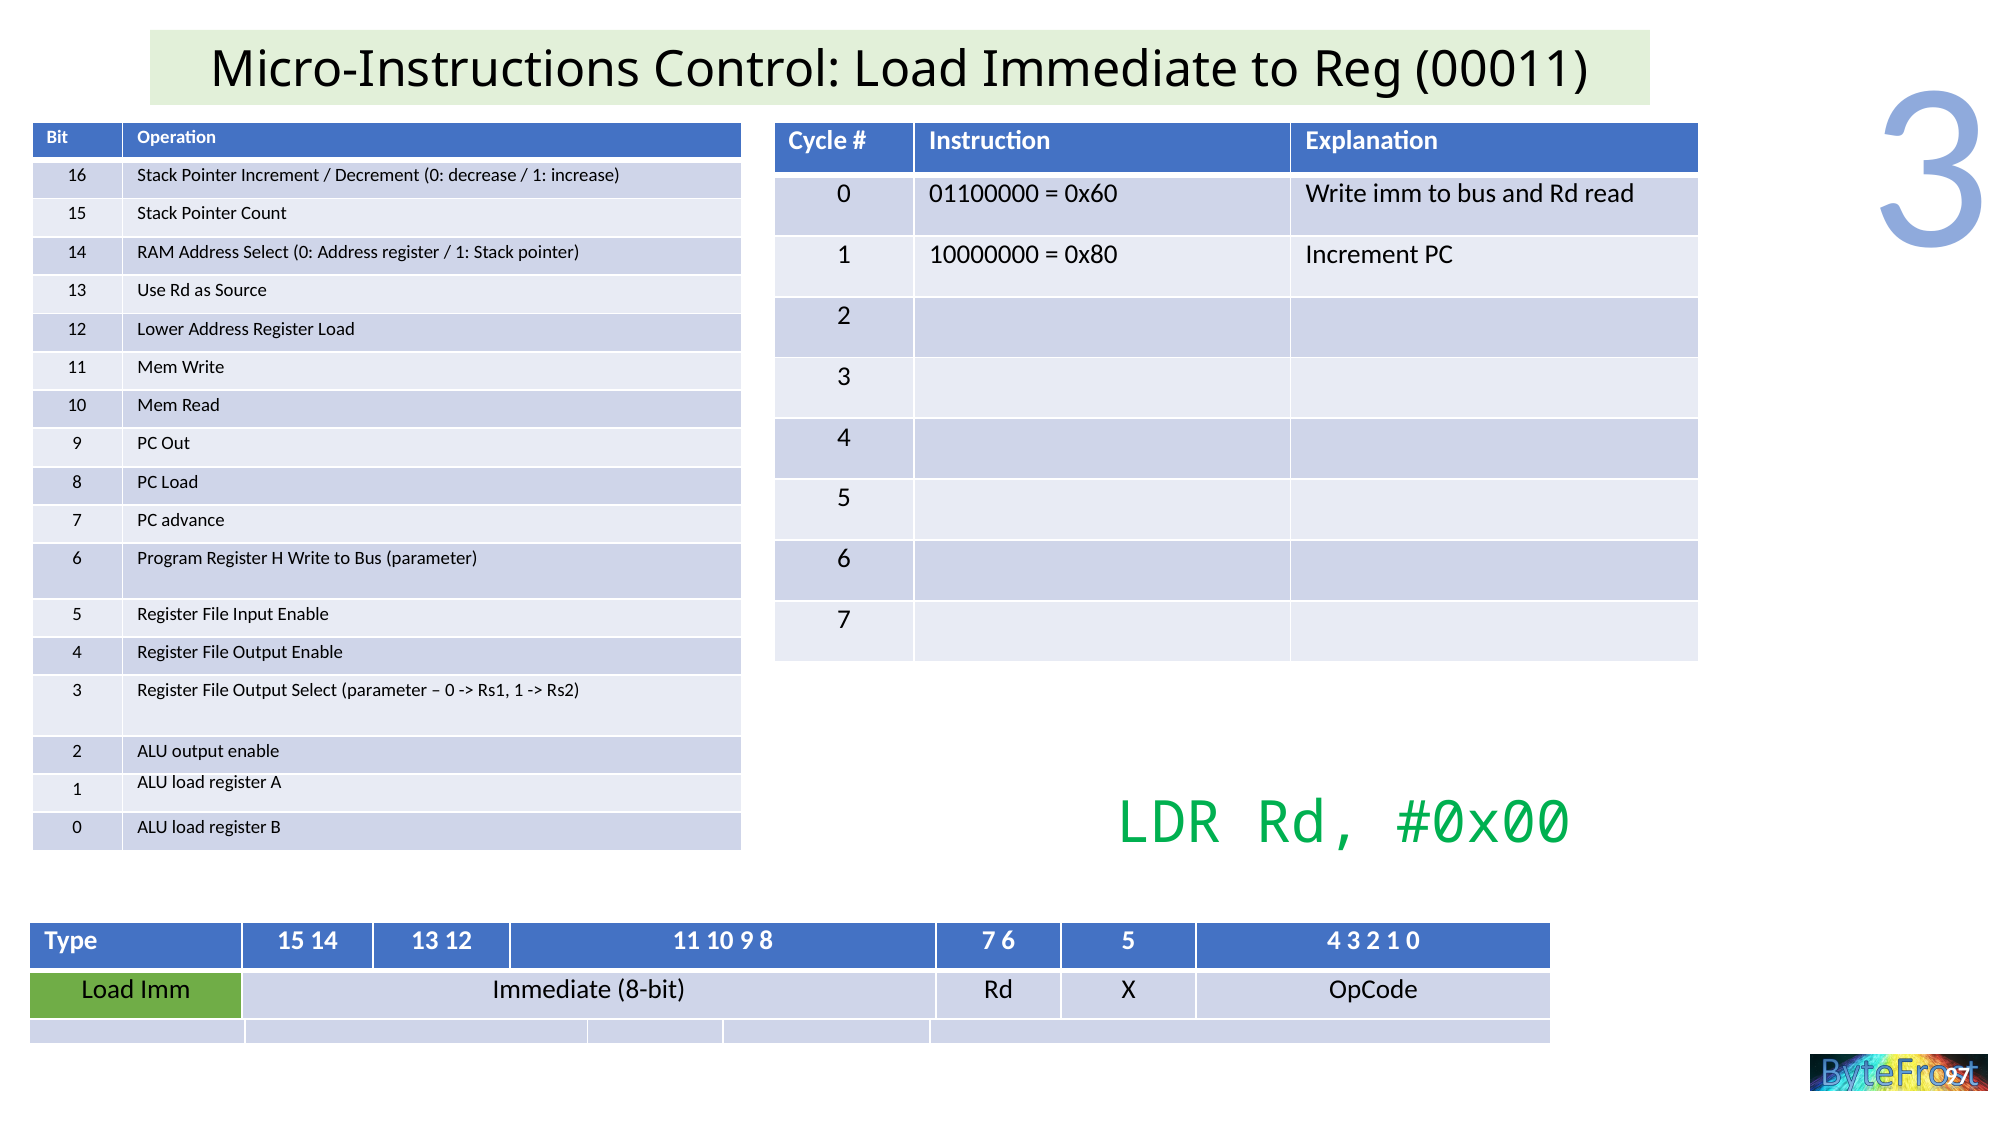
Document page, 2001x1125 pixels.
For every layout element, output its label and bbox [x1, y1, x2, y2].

table_header [1197, 923, 1550, 968]
table_cell [1062, 973, 1195, 1018]
table_header [937, 923, 1060, 968]
table_cell [243, 973, 935, 1018]
table_cell [588, 1020, 722, 1043]
table_cell [123, 676, 741, 735]
table_header [775, 123, 913, 172]
table_cell [915, 602, 1290, 661]
table_cell [33, 775, 122, 811]
table_header [1291, 123, 1698, 172]
table_cell [123, 199, 741, 236]
table_cell [775, 480, 913, 539]
table_cell [33, 163, 122, 198]
table_cell [33, 276, 122, 313]
table_cell [1291, 419, 1698, 478]
title [150, 29, 1650, 105]
table_cell [123, 468, 741, 504]
table_cell [123, 314, 741, 351]
table_cell [775, 237, 913, 296]
table_cell [123, 353, 741, 389]
table_cell [246, 1020, 587, 1043]
table_cell [33, 737, 122, 773]
table_cell [1291, 237, 1698, 296]
table_cell [775, 298, 913, 357]
table_cell [1291, 178, 1698, 235]
table_cell [33, 506, 122, 542]
table_cell [123, 506, 741, 542]
table_cell [915, 298, 1290, 357]
table_header [243, 923, 372, 968]
table_cell [123, 163, 741, 198]
table_cell [33, 600, 122, 636]
table_header [30, 923, 241, 968]
table_header [511, 923, 935, 968]
table_cell [123, 737, 741, 773]
table_cell [915, 480, 1290, 539]
table_cell [915, 541, 1290, 600]
table_cell [33, 638, 122, 674]
table_cell [123, 600, 741, 636]
table_cell [123, 276, 741, 313]
table_cell [1291, 480, 1698, 539]
table_cell [33, 314, 122, 351]
table_cell [30, 973, 241, 1018]
table_cell [915, 419, 1290, 478]
table_cell [123, 775, 741, 811]
table_header [123, 123, 741, 157]
table_cell [1291, 602, 1698, 661]
table_cell [937, 973, 1060, 1018]
table_header [374, 923, 509, 968]
table_cell [775, 602, 913, 661]
table_cell [775, 178, 913, 235]
table_header [915, 123, 1290, 172]
table_cell [33, 813, 122, 850]
table_cell [724, 1020, 929, 1043]
table_cell [33, 676, 122, 735]
table_cell [1291, 298, 1698, 357]
table_cell [30, 1020, 244, 1043]
table_cell [33, 391, 122, 427]
text_box [1535, 1044, 1986, 1105]
text_box [1066, 776, 1587, 862]
table_header [1062, 923, 1195, 968]
table_header [33, 123, 122, 157]
table_cell [1291, 358, 1698, 417]
table_cell [123, 391, 741, 427]
table_cell [775, 419, 913, 478]
table_cell [915, 237, 1290, 296]
table_cell [33, 199, 122, 236]
table_cell [915, 358, 1290, 417]
table_cell [1197, 973, 1550, 1018]
table_cell [33, 544, 122, 598]
table_cell [931, 1020, 1550, 1043]
table_cell [123, 813, 741, 850]
table_cell [33, 429, 122, 466]
table_cell [33, 468, 122, 504]
table_cell [33, 238, 122, 274]
table_cell [33, 353, 122, 389]
table_cell [775, 358, 913, 417]
table_cell [1291, 541, 1698, 600]
table_cell [775, 541, 913, 600]
table_cell [123, 429, 741, 466]
table_cell [915, 178, 1290, 235]
table_cell [123, 544, 741, 598]
table_cell [123, 638, 741, 674]
text_box [1855, 0, 2000, 303]
table_cell [123, 238, 741, 274]
picture [1810, 1054, 1988, 1091]
